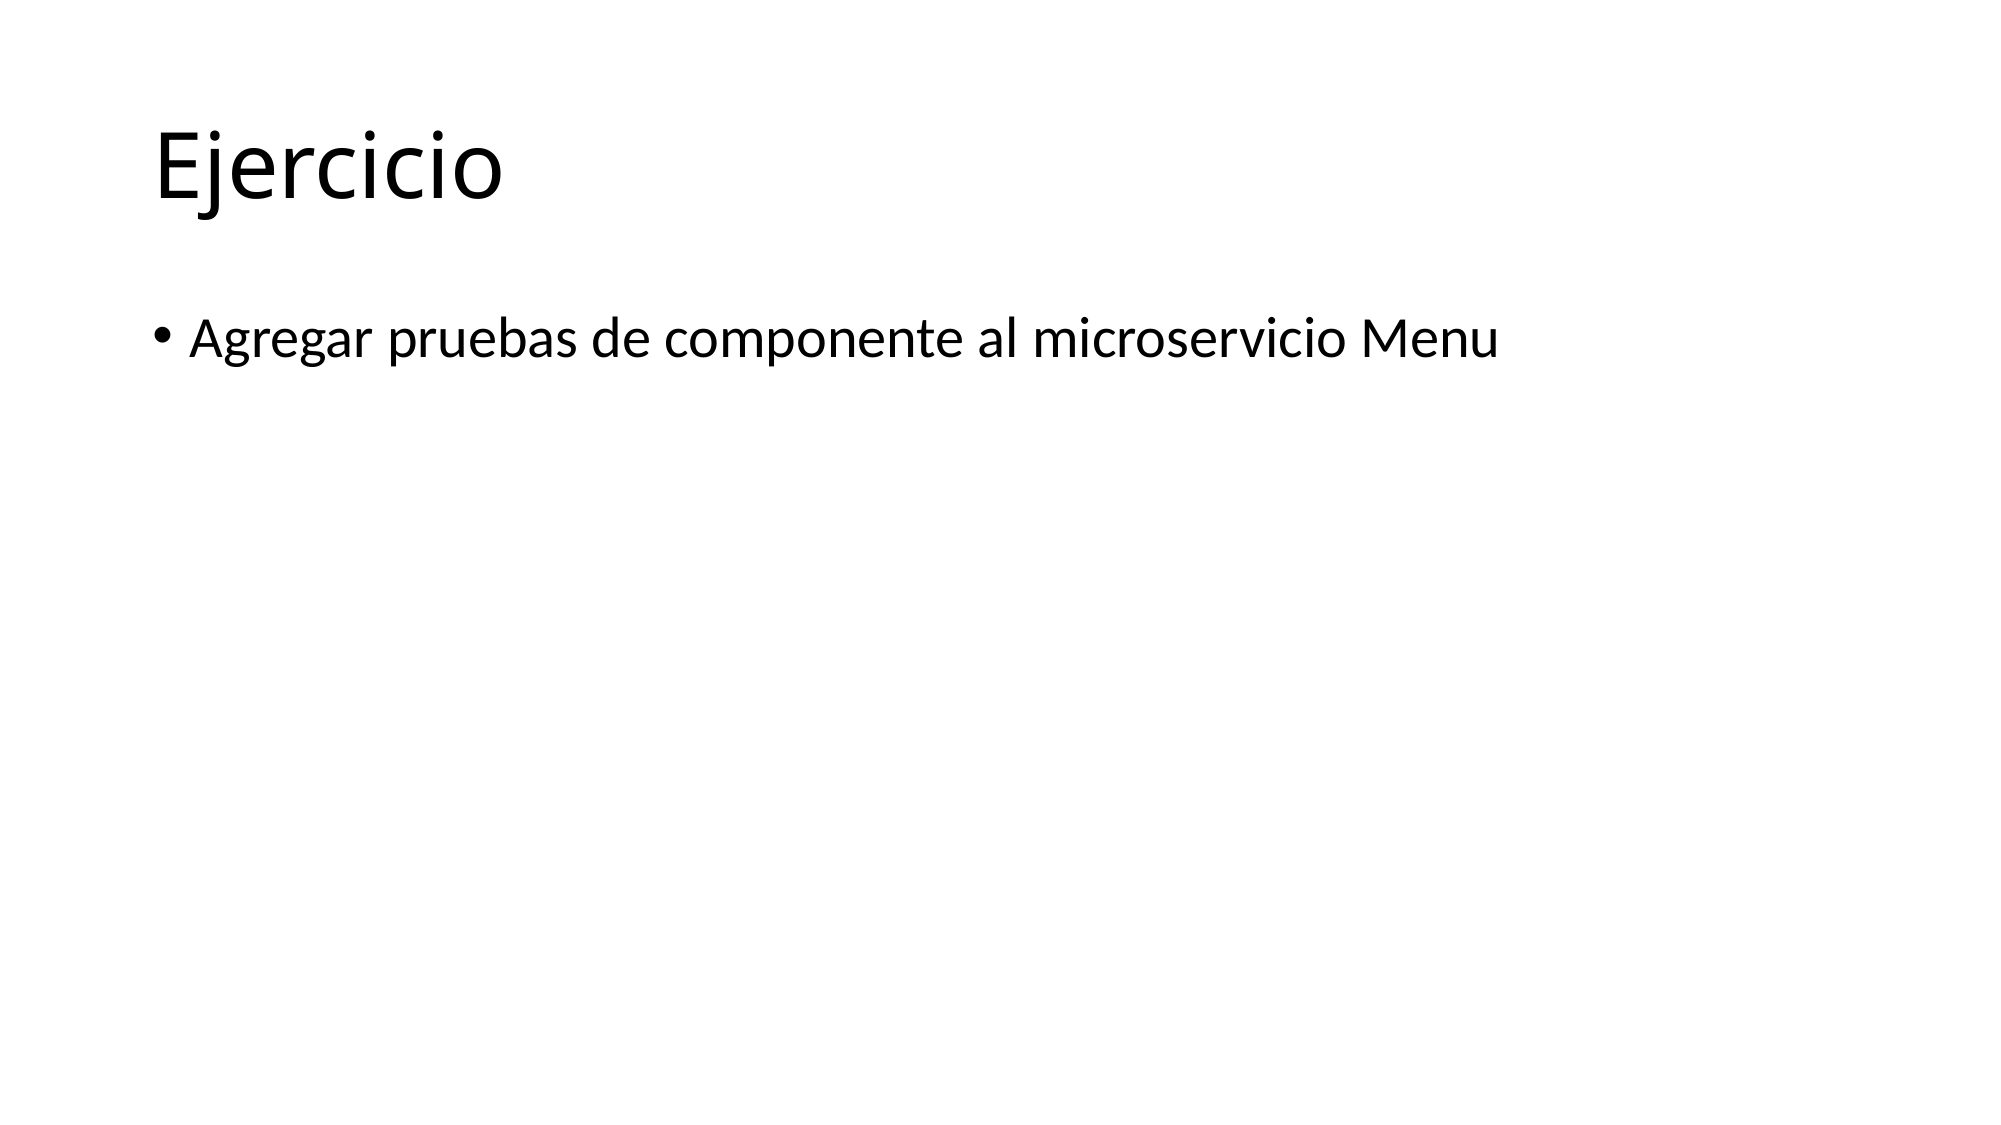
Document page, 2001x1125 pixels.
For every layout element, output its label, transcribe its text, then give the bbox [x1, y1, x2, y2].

list Agregar pruebas de componente al microservicio Menu [137, 299, 1863, 1014]
title Ejercicio [137, 59, 1863, 278]
